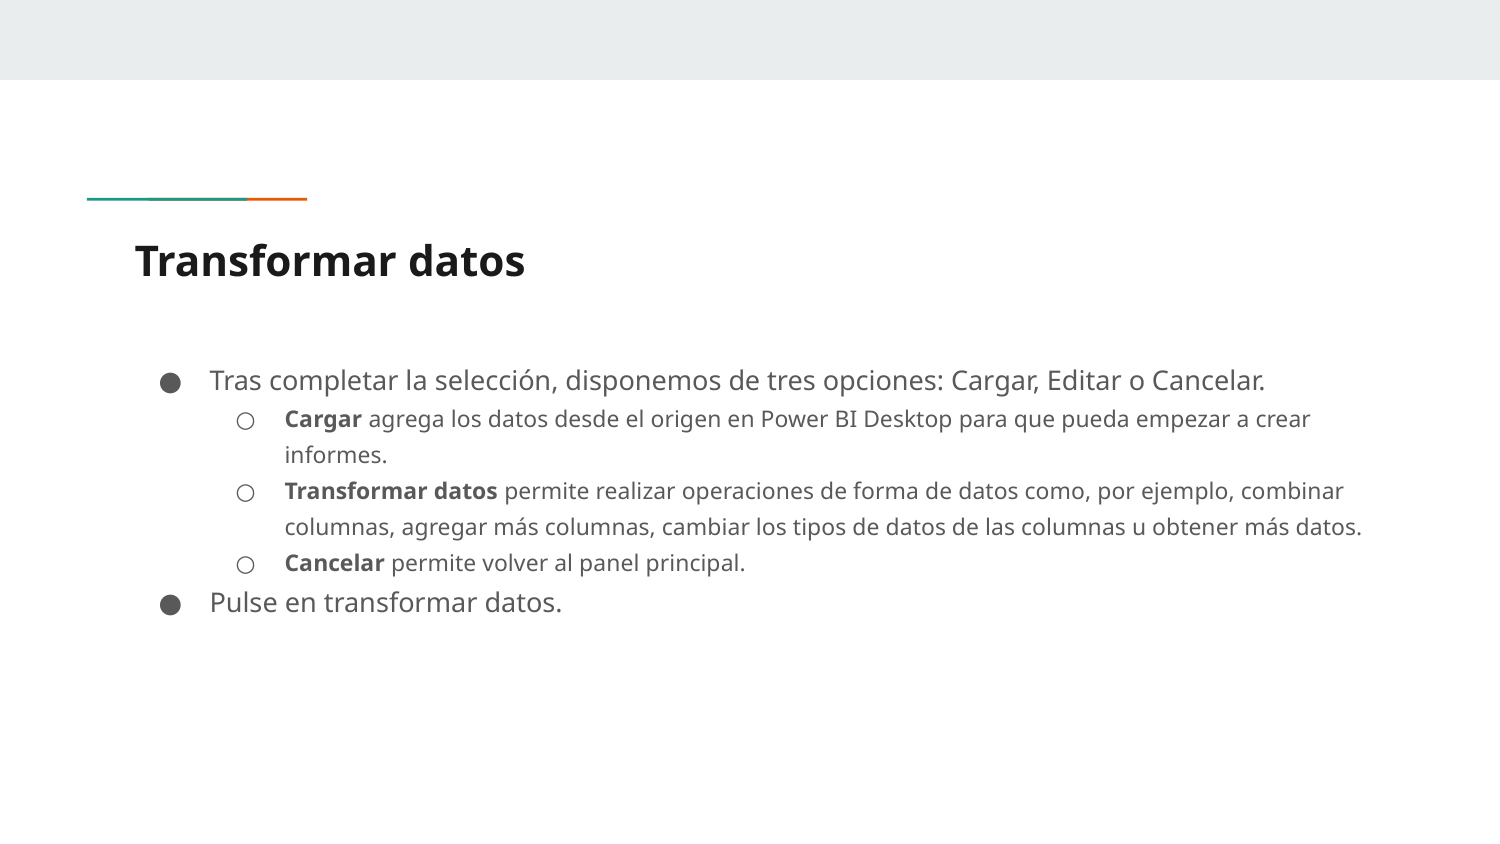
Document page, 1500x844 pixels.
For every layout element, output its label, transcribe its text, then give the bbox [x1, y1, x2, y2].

title Transformar datos [119, 216, 1381, 305]
list Tras completar la selección, disponemos de tres opciones: Cargar, Editar o Cancelar. Cargar agrega los datos desde el origen en Power BI Desktop para que pueda empezar a crear informes. Transformar datos permite realizar operaciones de forma de datos como, por ejemplo, combinar columnas, agregar más columnas, cambiar los tipos de datos de las columnas u obtener más datos. Cancelar permite volver al panel principal. Pulse en transformar datos. [119, 341, 1381, 712]
